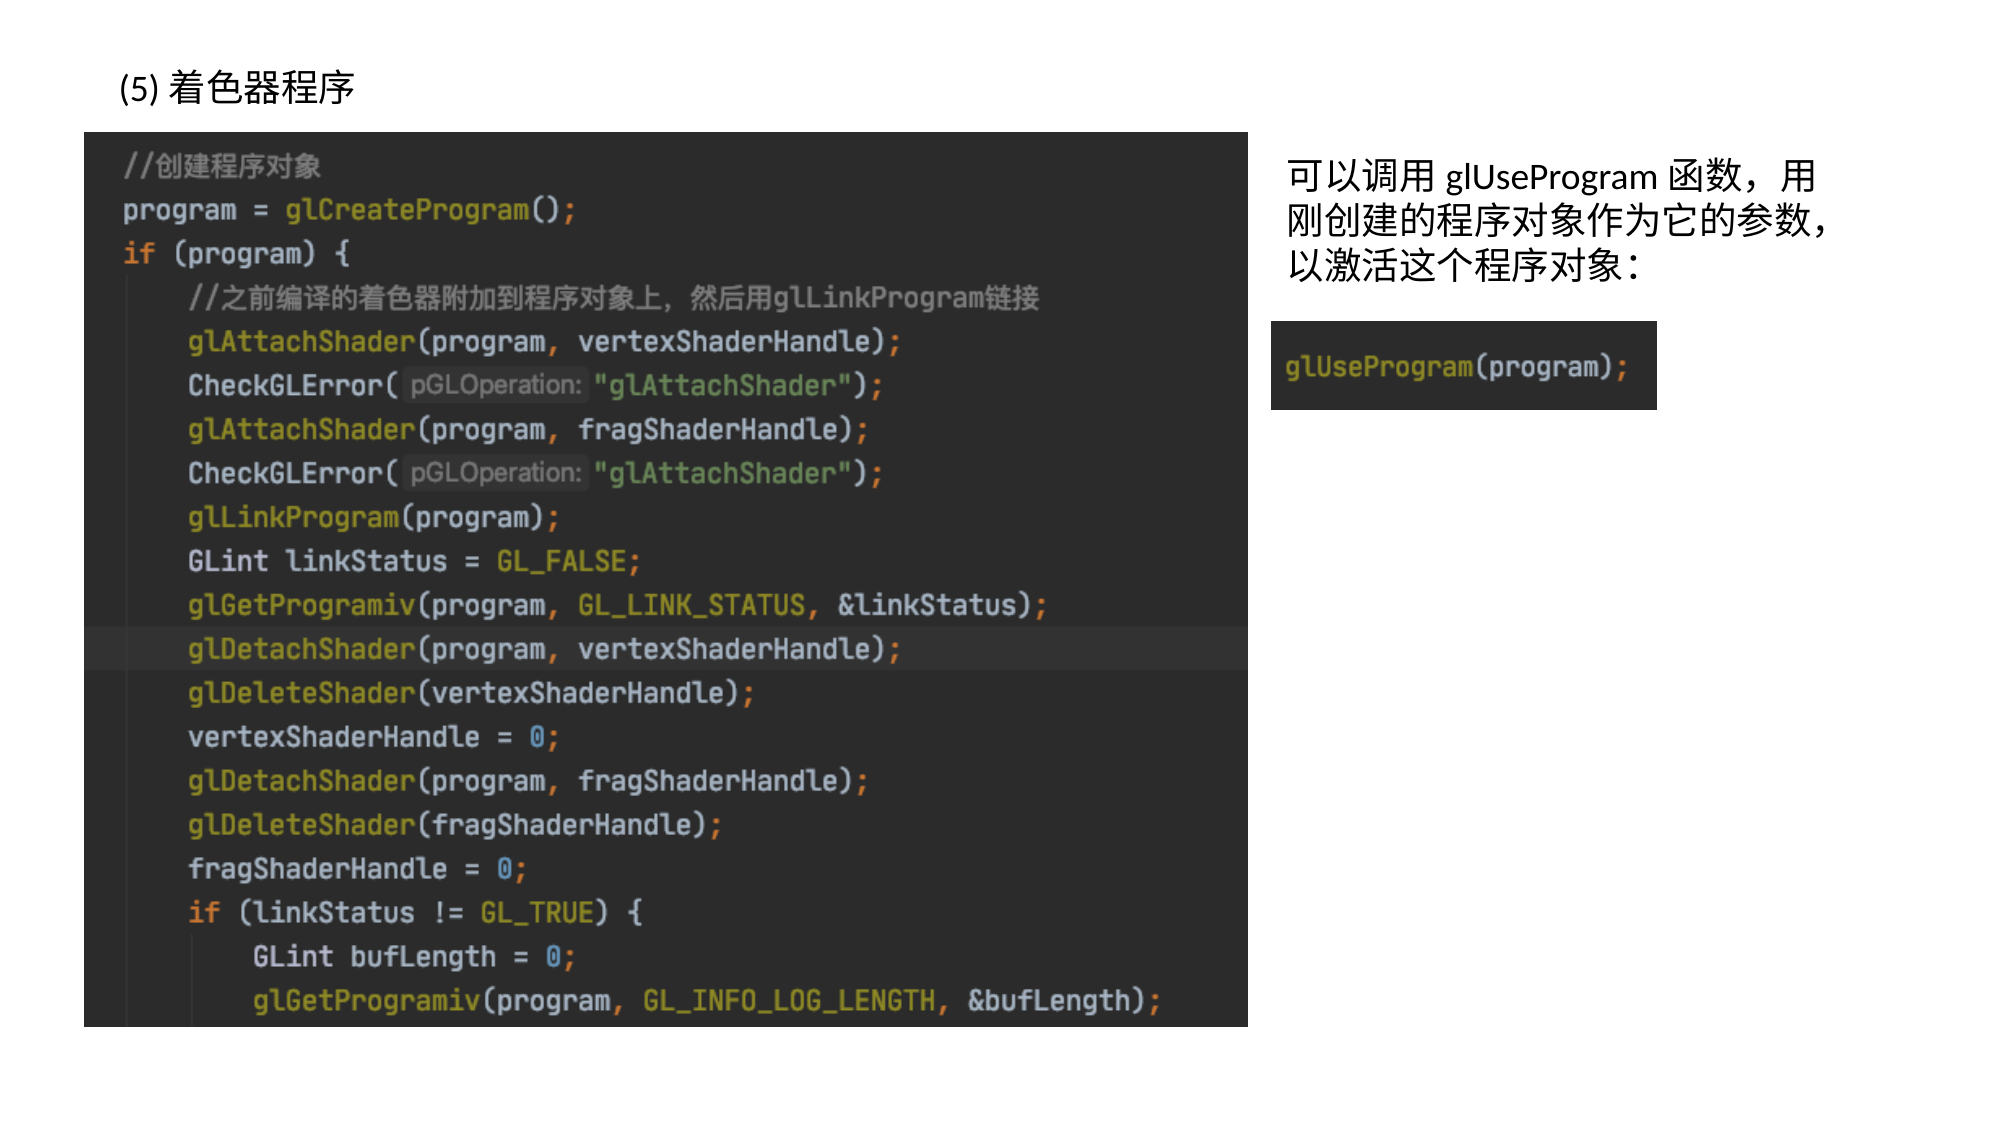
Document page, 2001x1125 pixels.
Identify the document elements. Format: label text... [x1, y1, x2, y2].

text_box 可以调用glUseProgram函数，用刚创建的程序对象作为它的参数，以激活这个程序对象： [1271, 144, 1858, 295]
picture [1271, 321, 1657, 410]
text_box (5)着色器程序 [103, 56, 372, 132]
picture [84, 132, 1248, 1027]
